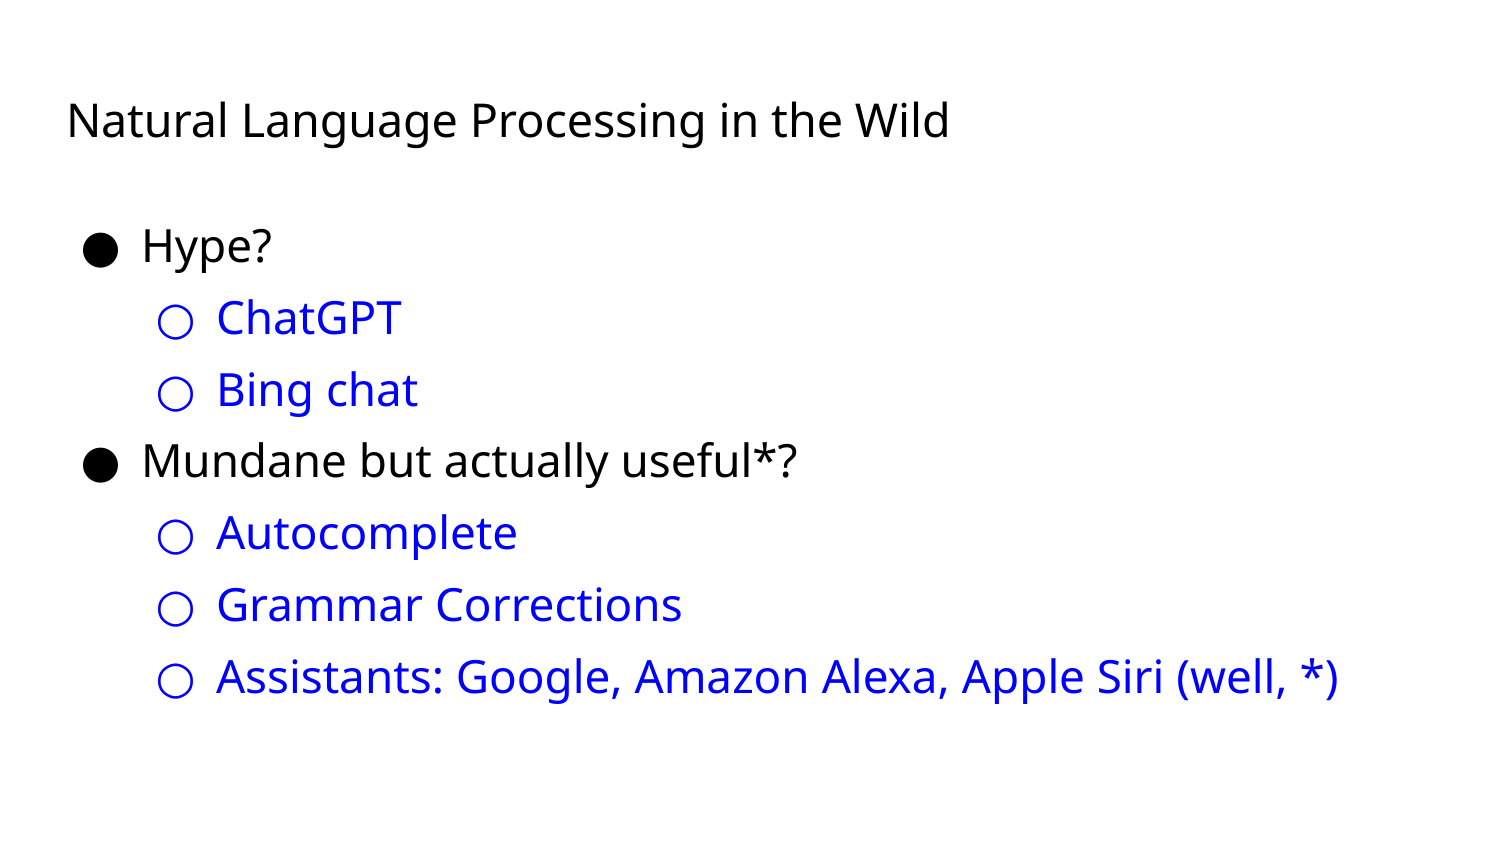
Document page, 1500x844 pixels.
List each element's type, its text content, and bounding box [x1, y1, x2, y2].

title Natural Language Processing in the Wild [51, 72, 1449, 167]
list Hype? ChatGPT Bing chat Mundane but actually useful*? Autocomplete Grammar Corrections Assistants: Google, Amazon Alexa, Apple Siri (well, *) [51, 189, 1449, 750]
